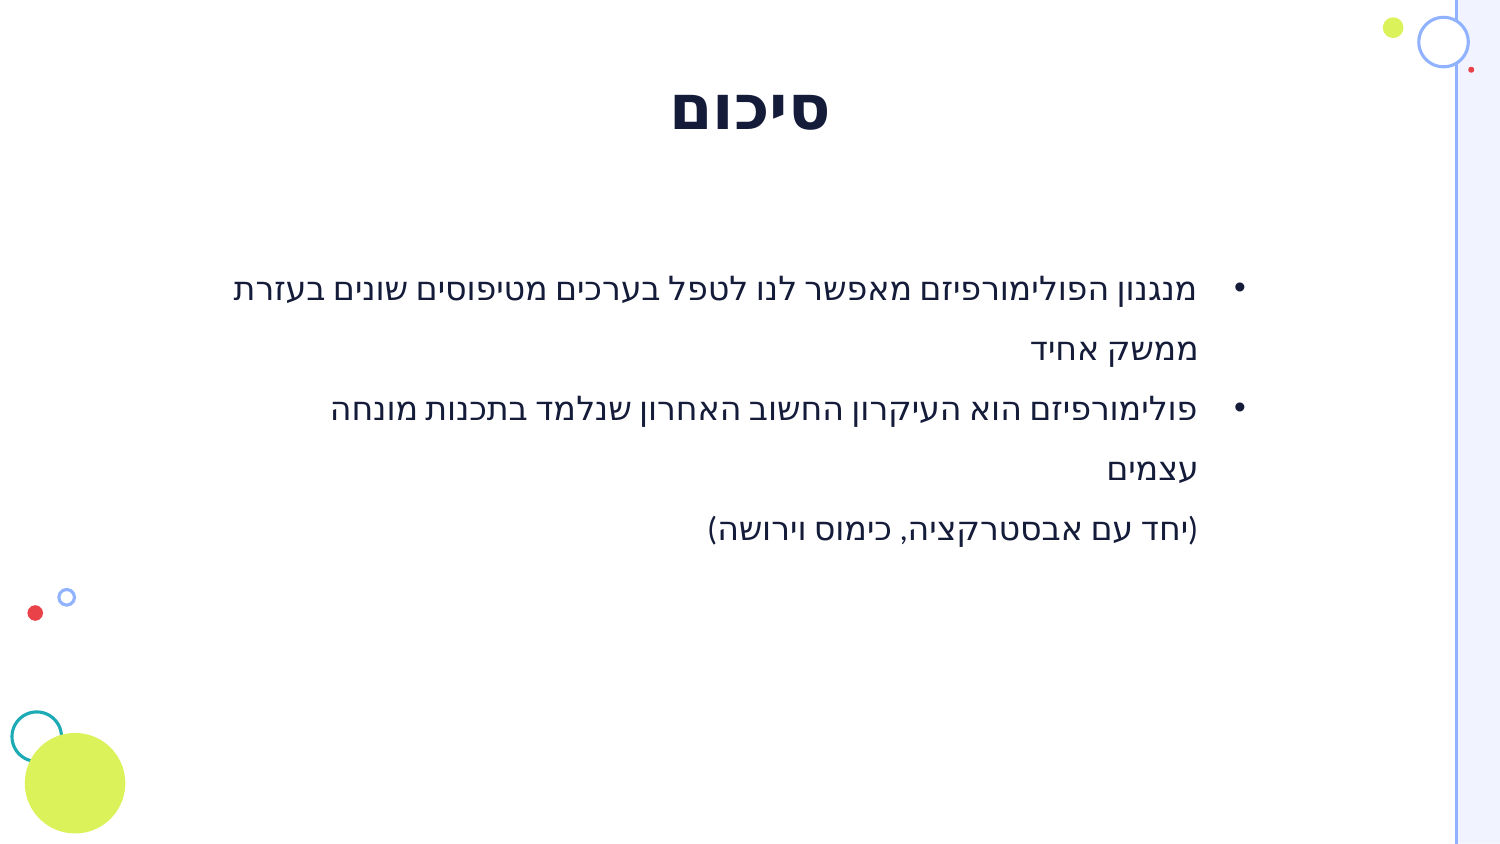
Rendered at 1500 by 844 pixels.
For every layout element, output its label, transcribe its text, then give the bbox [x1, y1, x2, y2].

title סיכום [88, 66, 1412, 176]
list מנגנון הפולימורפיזם מאפשר לנו לטפל בערכים מטיפוסים שונים בעזרת ממשק אחיד פולימורפיזם הוא העיקרון החשוב האחרון שנלמד בתכנות מונחה עצמים (יחד עם אבסטרקציה, כימוס וירושה) [232, 197, 1268, 777]
